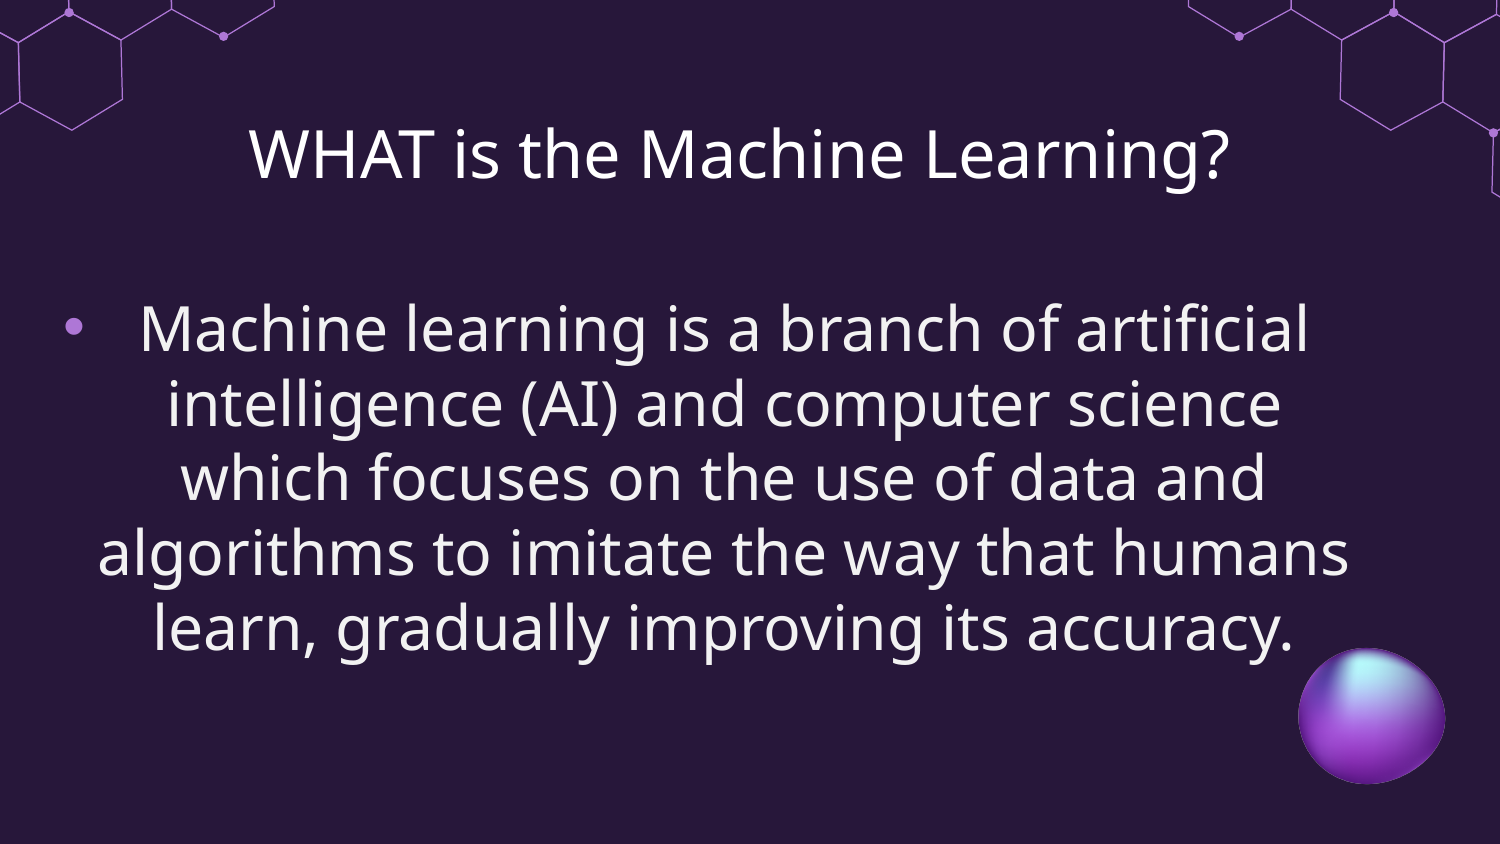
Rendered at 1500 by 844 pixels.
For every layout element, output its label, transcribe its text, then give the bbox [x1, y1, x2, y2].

picture [1282, 647, 1466, 809]
subtitle Machine learning is a branch of artificial intelligence (AI) and computer science which focuses on the use of data and algorithms to imitate the way that humans learn, gradually improving its accuracy. [0, 217, 1392, 759]
title WHAT is the Machine Learning? [108, 96, 1373, 191]
